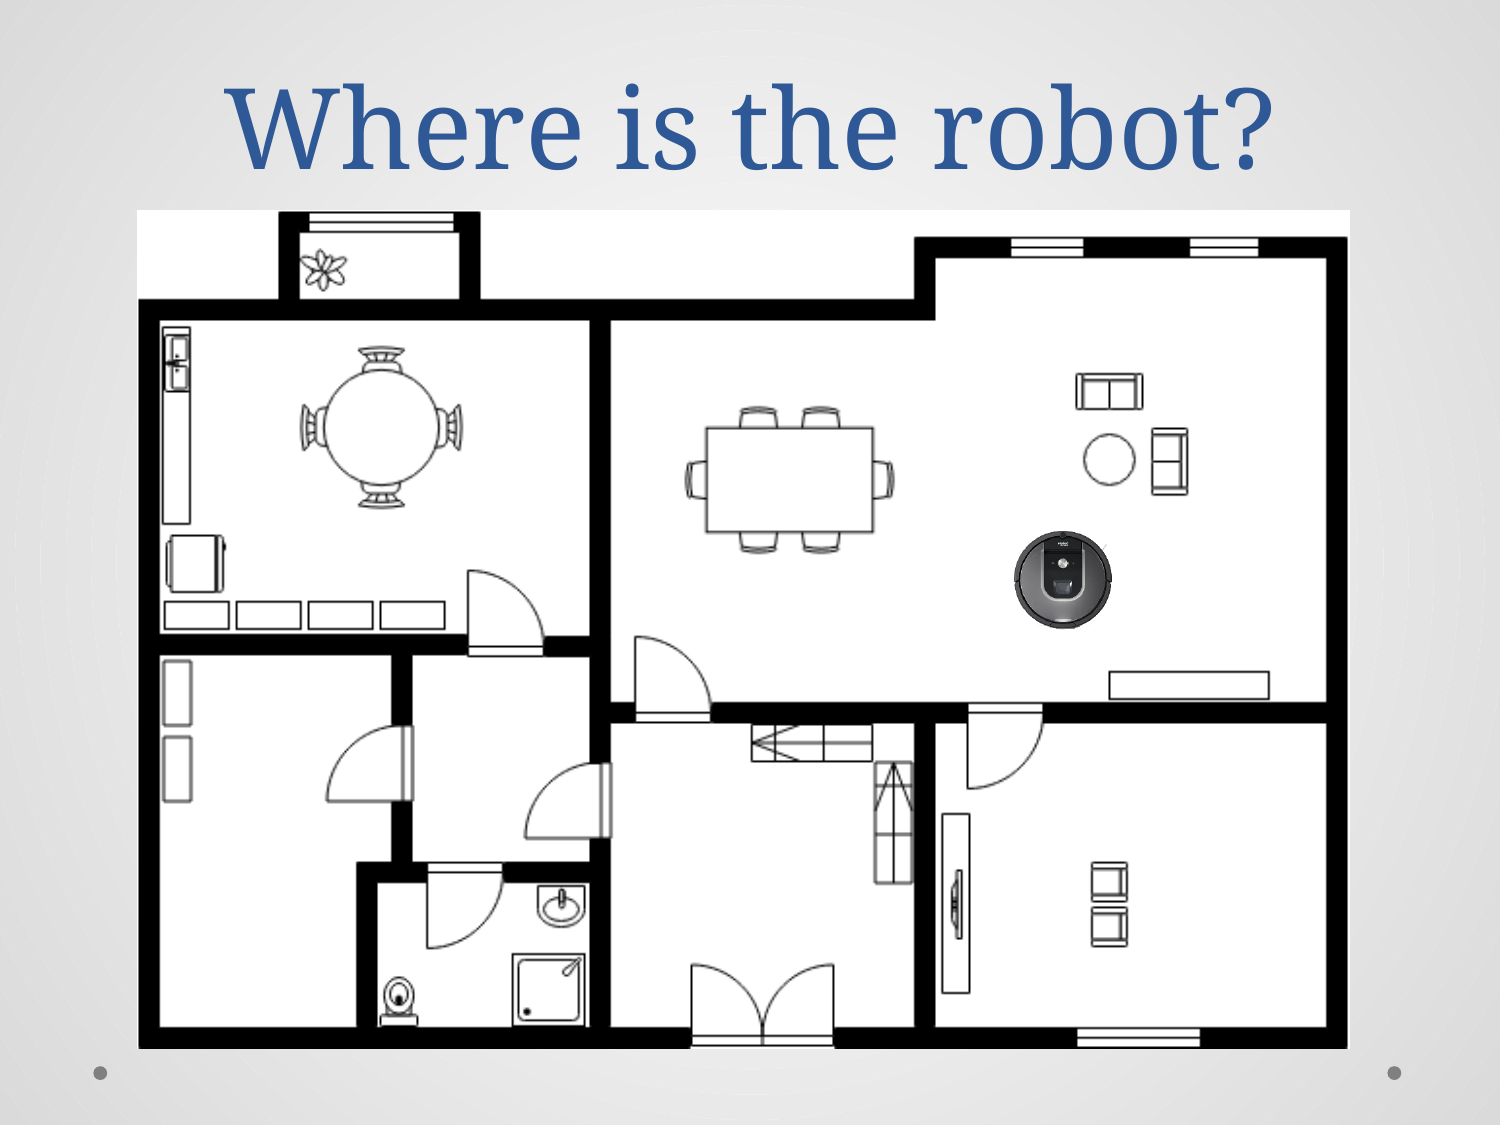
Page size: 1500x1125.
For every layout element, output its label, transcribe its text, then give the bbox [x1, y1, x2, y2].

picture [137, 210, 1351, 1049]
title Where is the robot? [75, 0, 1425, 263]
